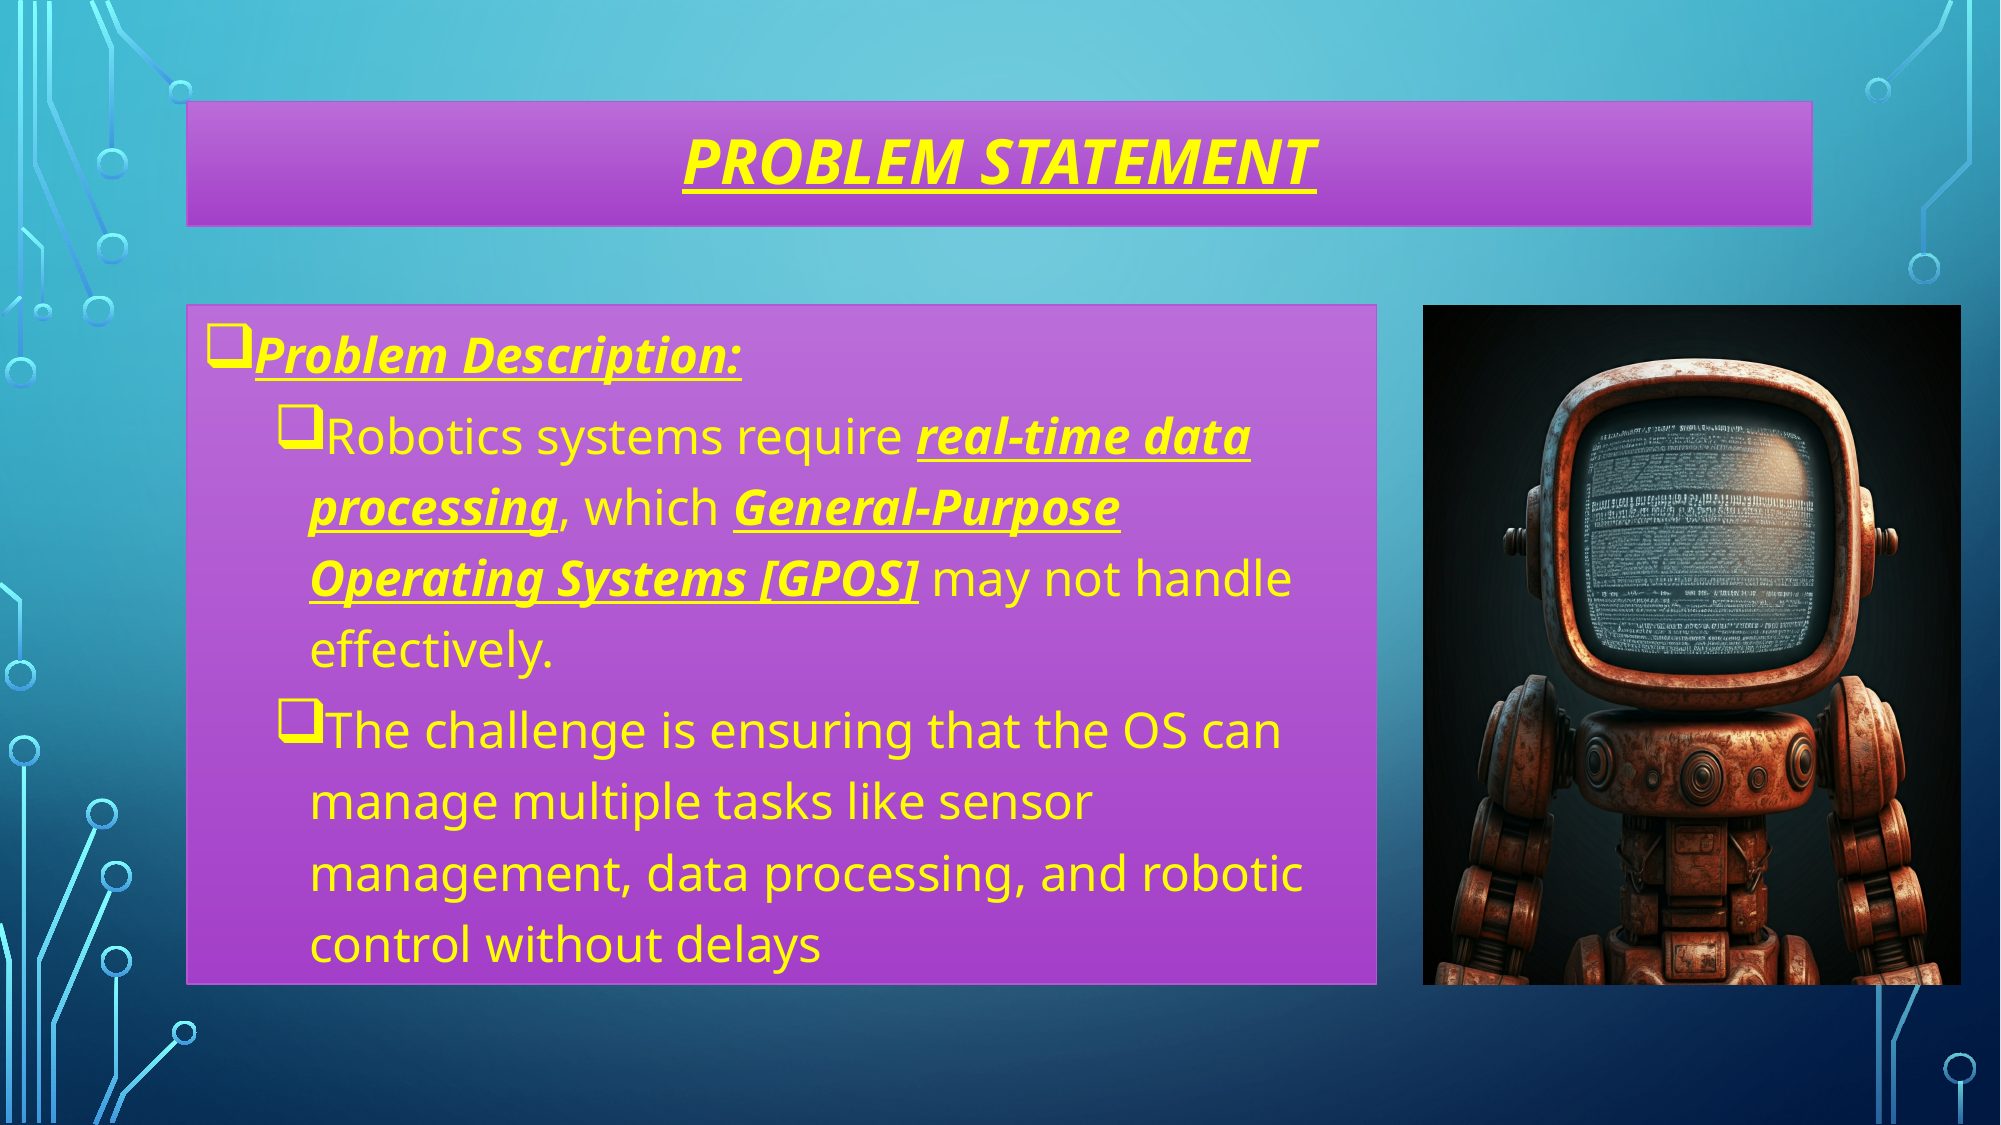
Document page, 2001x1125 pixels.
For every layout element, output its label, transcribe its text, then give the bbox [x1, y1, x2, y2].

list Problem Description: Robotics systems require real-time data processing, which General-Purpose Operating Systems [GPOS] may not handle effectively. The challenge is ensuring that the OS can manage multiple tasks like sensor management, data processing, and robotic control without delays [186, 304, 1377, 985]
picture [1423, 304, 1961, 985]
title PROBLEM STATEMENT [186, 101, 1813, 227]
